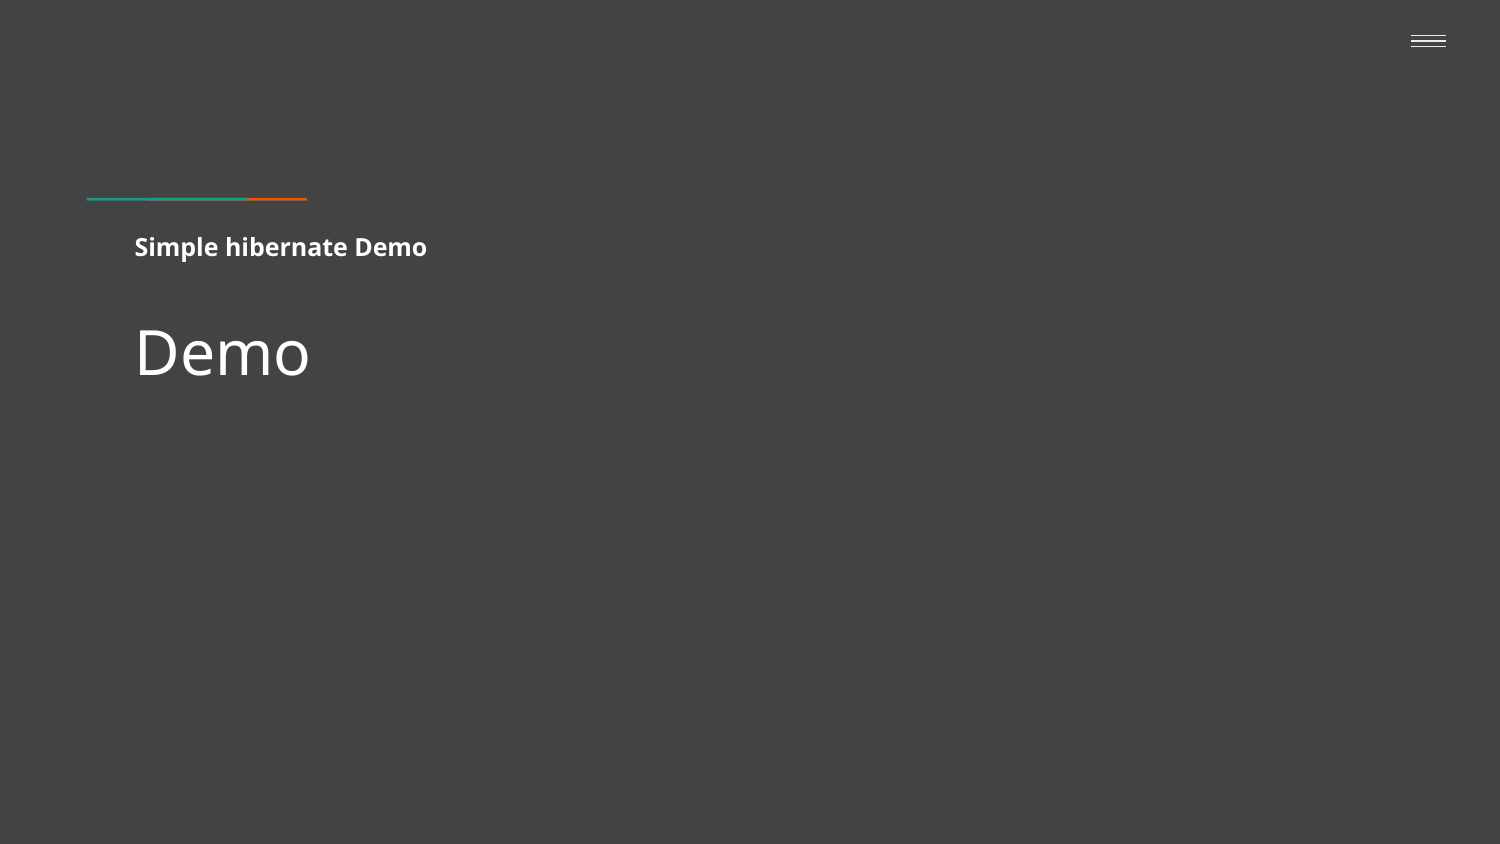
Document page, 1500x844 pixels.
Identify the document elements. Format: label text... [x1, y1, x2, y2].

title Simple hibernate Demo [119, 216, 1270, 275]
list Demo [119, 286, 1270, 719]
